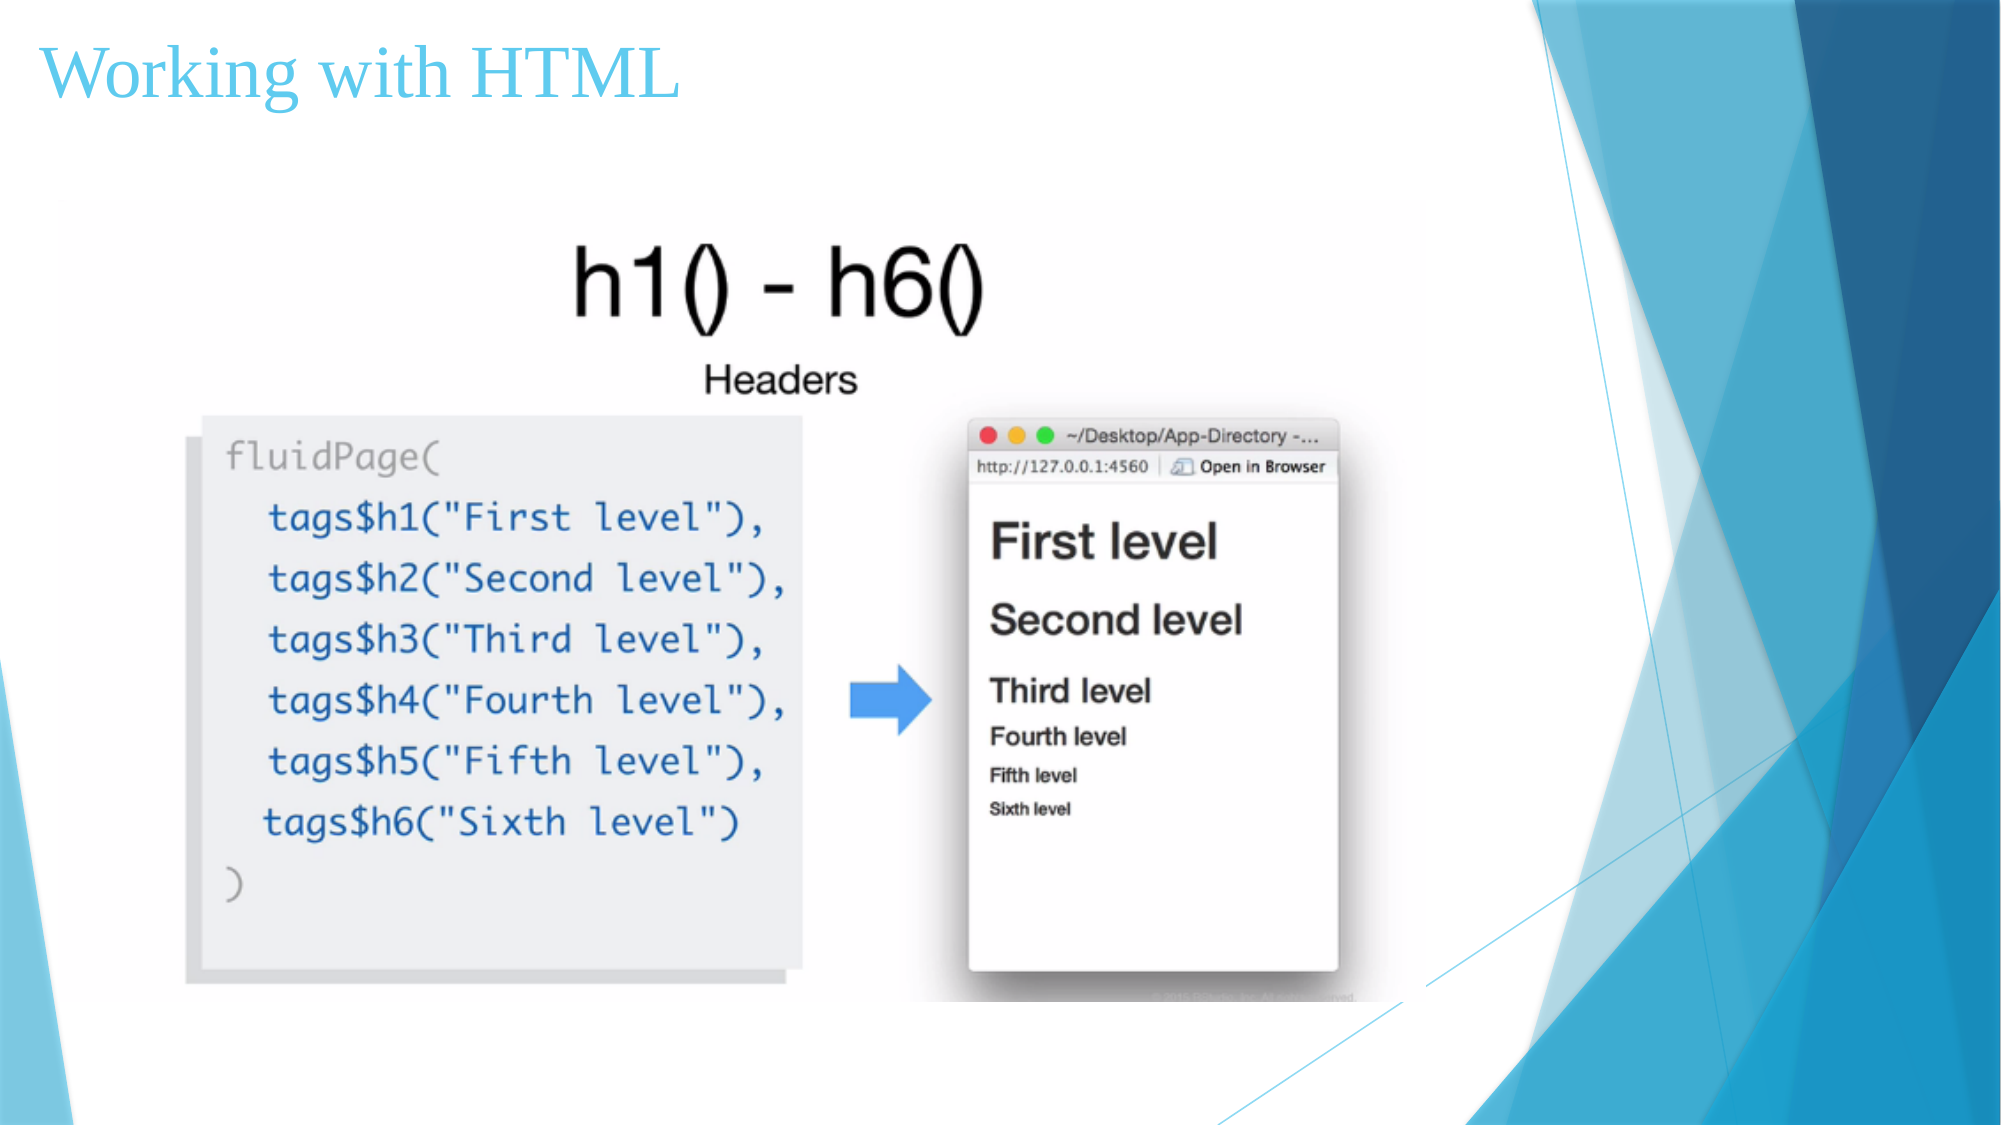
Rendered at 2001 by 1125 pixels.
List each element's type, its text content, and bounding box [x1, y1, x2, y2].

title Working with HTML [24, 15, 1435, 136]
picture [57, 199, 1427, 1002]
